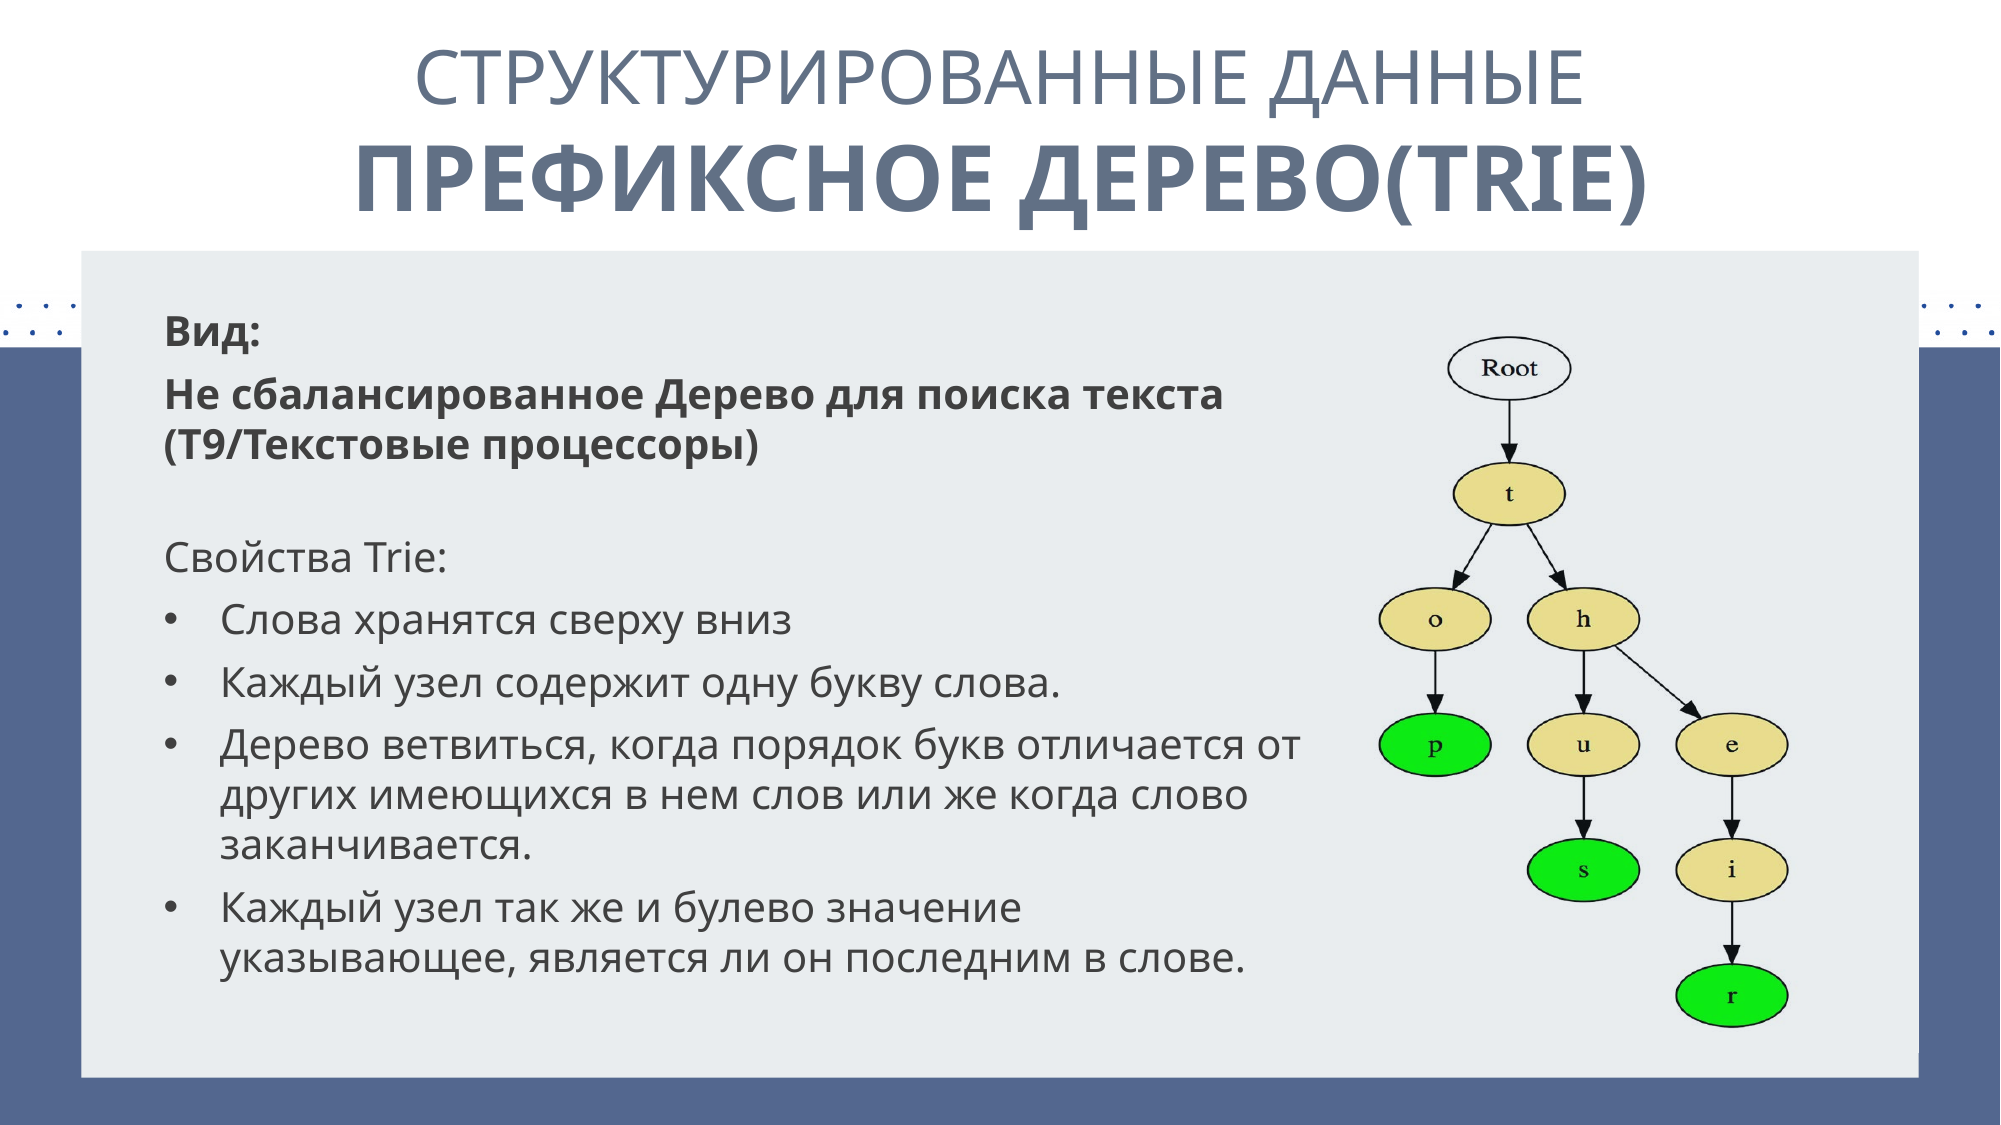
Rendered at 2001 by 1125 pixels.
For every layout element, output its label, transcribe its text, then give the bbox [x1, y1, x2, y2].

text_box СТРУКТУРИРОВАННЫЕ ДАННЫЕ ПРЕФИКСНОЕ ДЕРЕВО(TRIE) [148, 29, 1852, 237]
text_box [0, 288, 81, 406]
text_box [1919, 288, 2000, 406]
picture [81, 250, 1919, 1079]
text_box [0, 406, 2000, 1125]
